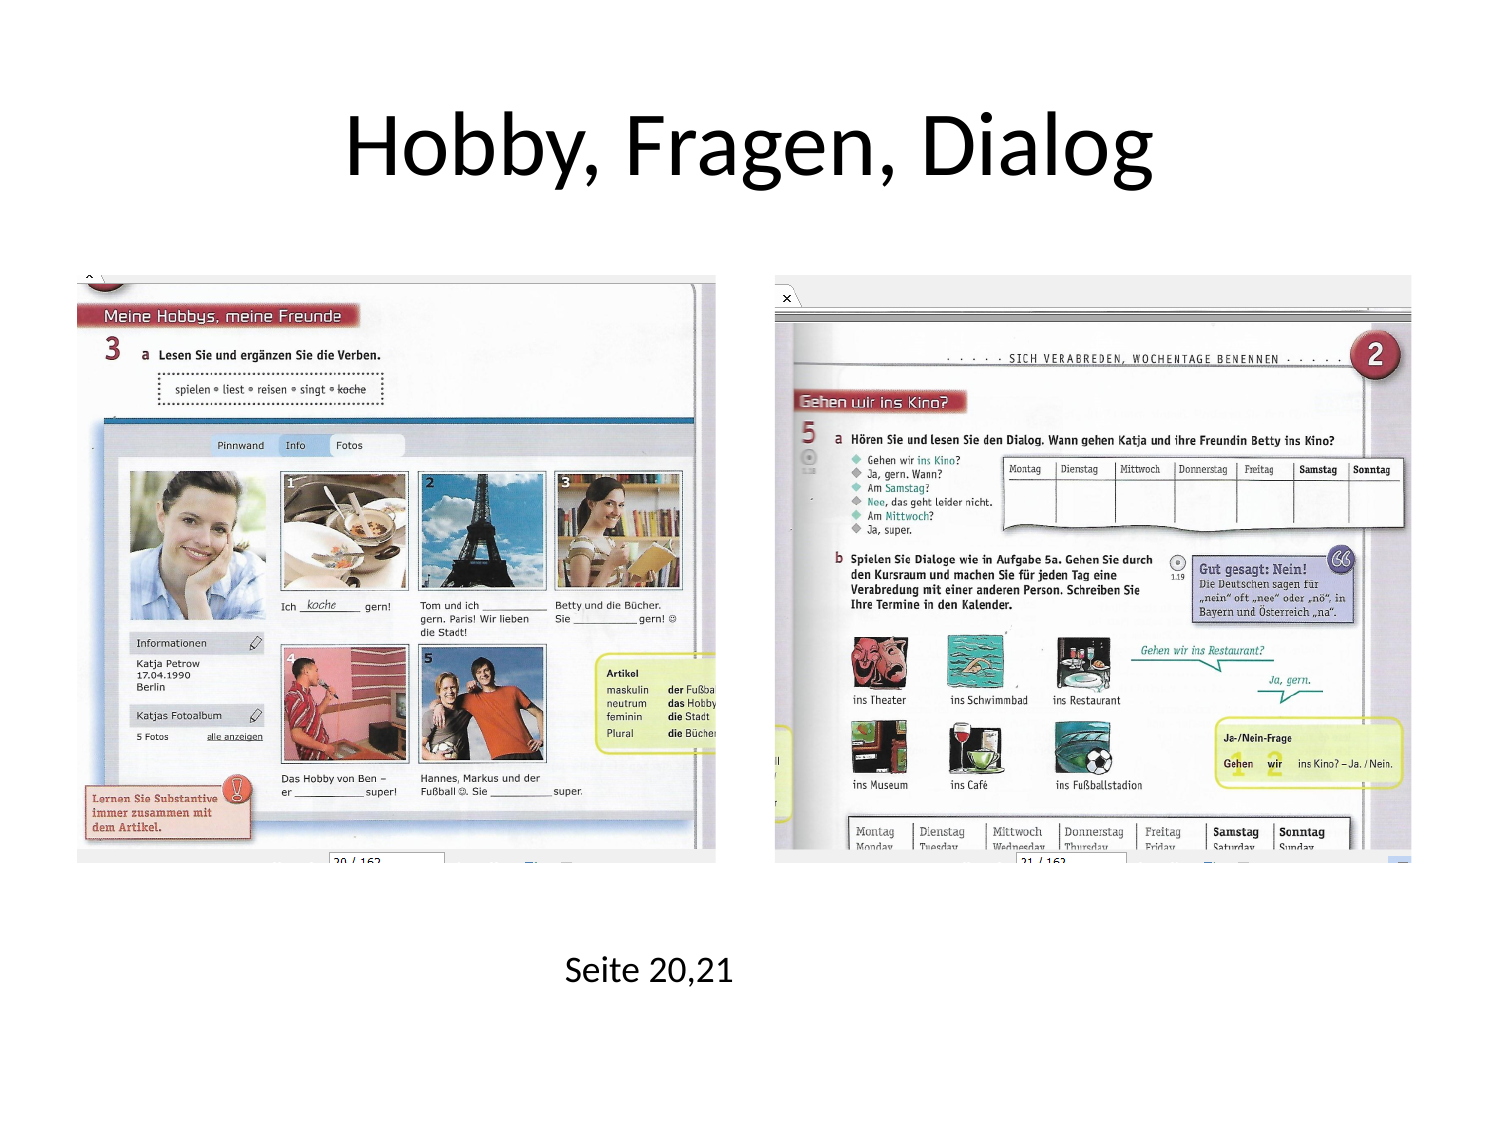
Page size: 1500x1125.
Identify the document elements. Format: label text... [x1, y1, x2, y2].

title Hobby, Fragen, Dialog [75, 45, 1425, 233]
text_box Seite 20,21 [549, 937, 963, 998]
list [774, 274, 1412, 863]
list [76, 274, 717, 863]
